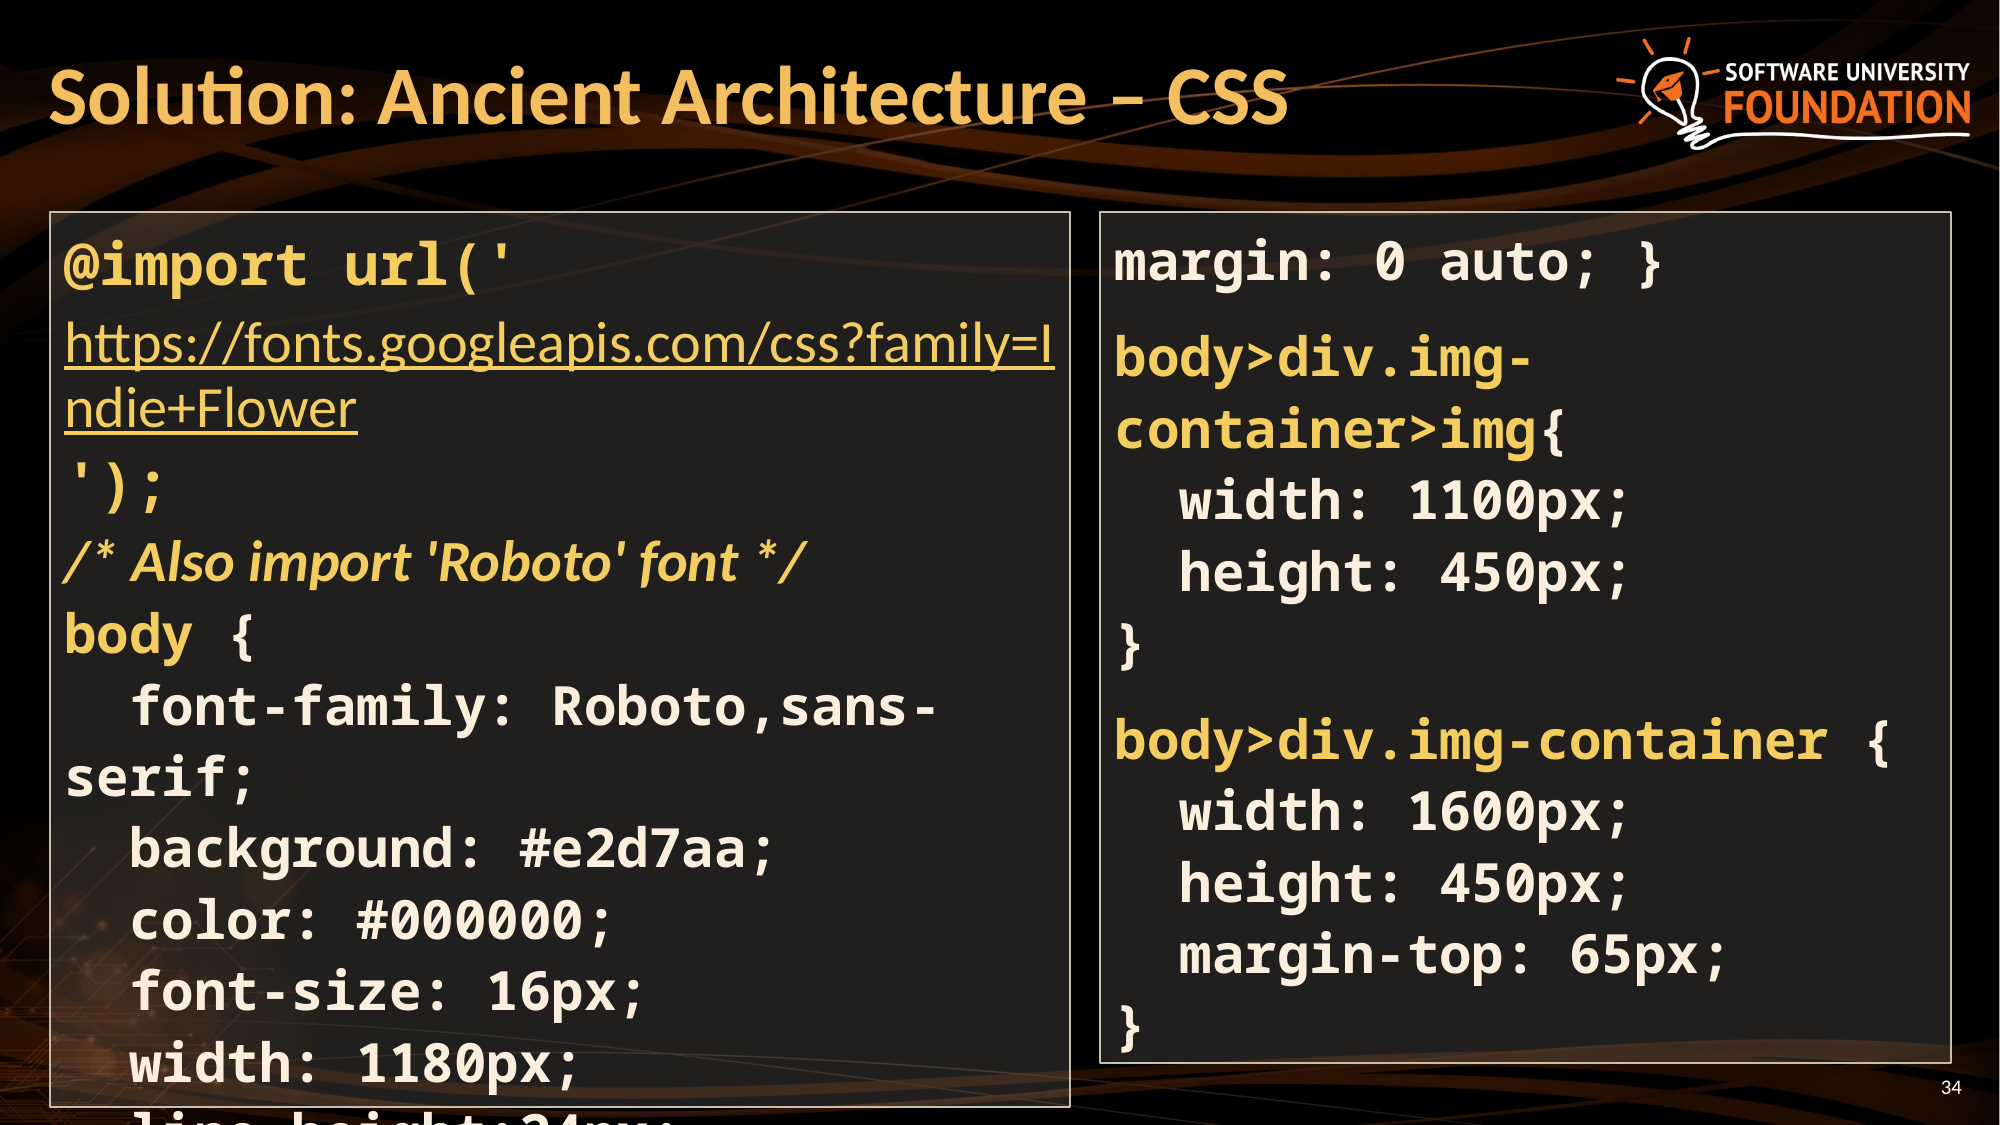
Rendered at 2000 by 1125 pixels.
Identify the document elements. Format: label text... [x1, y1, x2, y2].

picture [0, 0, 2000, 1125]
text_box @import url('https://fonts.googleapis.com/css?family=Indie+Flower'); /* Also import 'Roboto' font */ body { font-family: Roboto,sans-serif; background: #e2d7aa; color: #000000; font-size: 16px; width: 1180px; line-height:24px; [49, 212, 1071, 1107]
title Solution: Ancient Architecture – CSS [30, 6, 1602, 189]
slide_number 34 [1897, 1070, 1968, 1103]
text_box margin: 0 auto; } body>div.img-container>img{ width: 1100px; height: 450px; } body>div.img-container { width: 1600px; height: 450px; margin-top: 65px; } [1099, 212, 1951, 1064]
